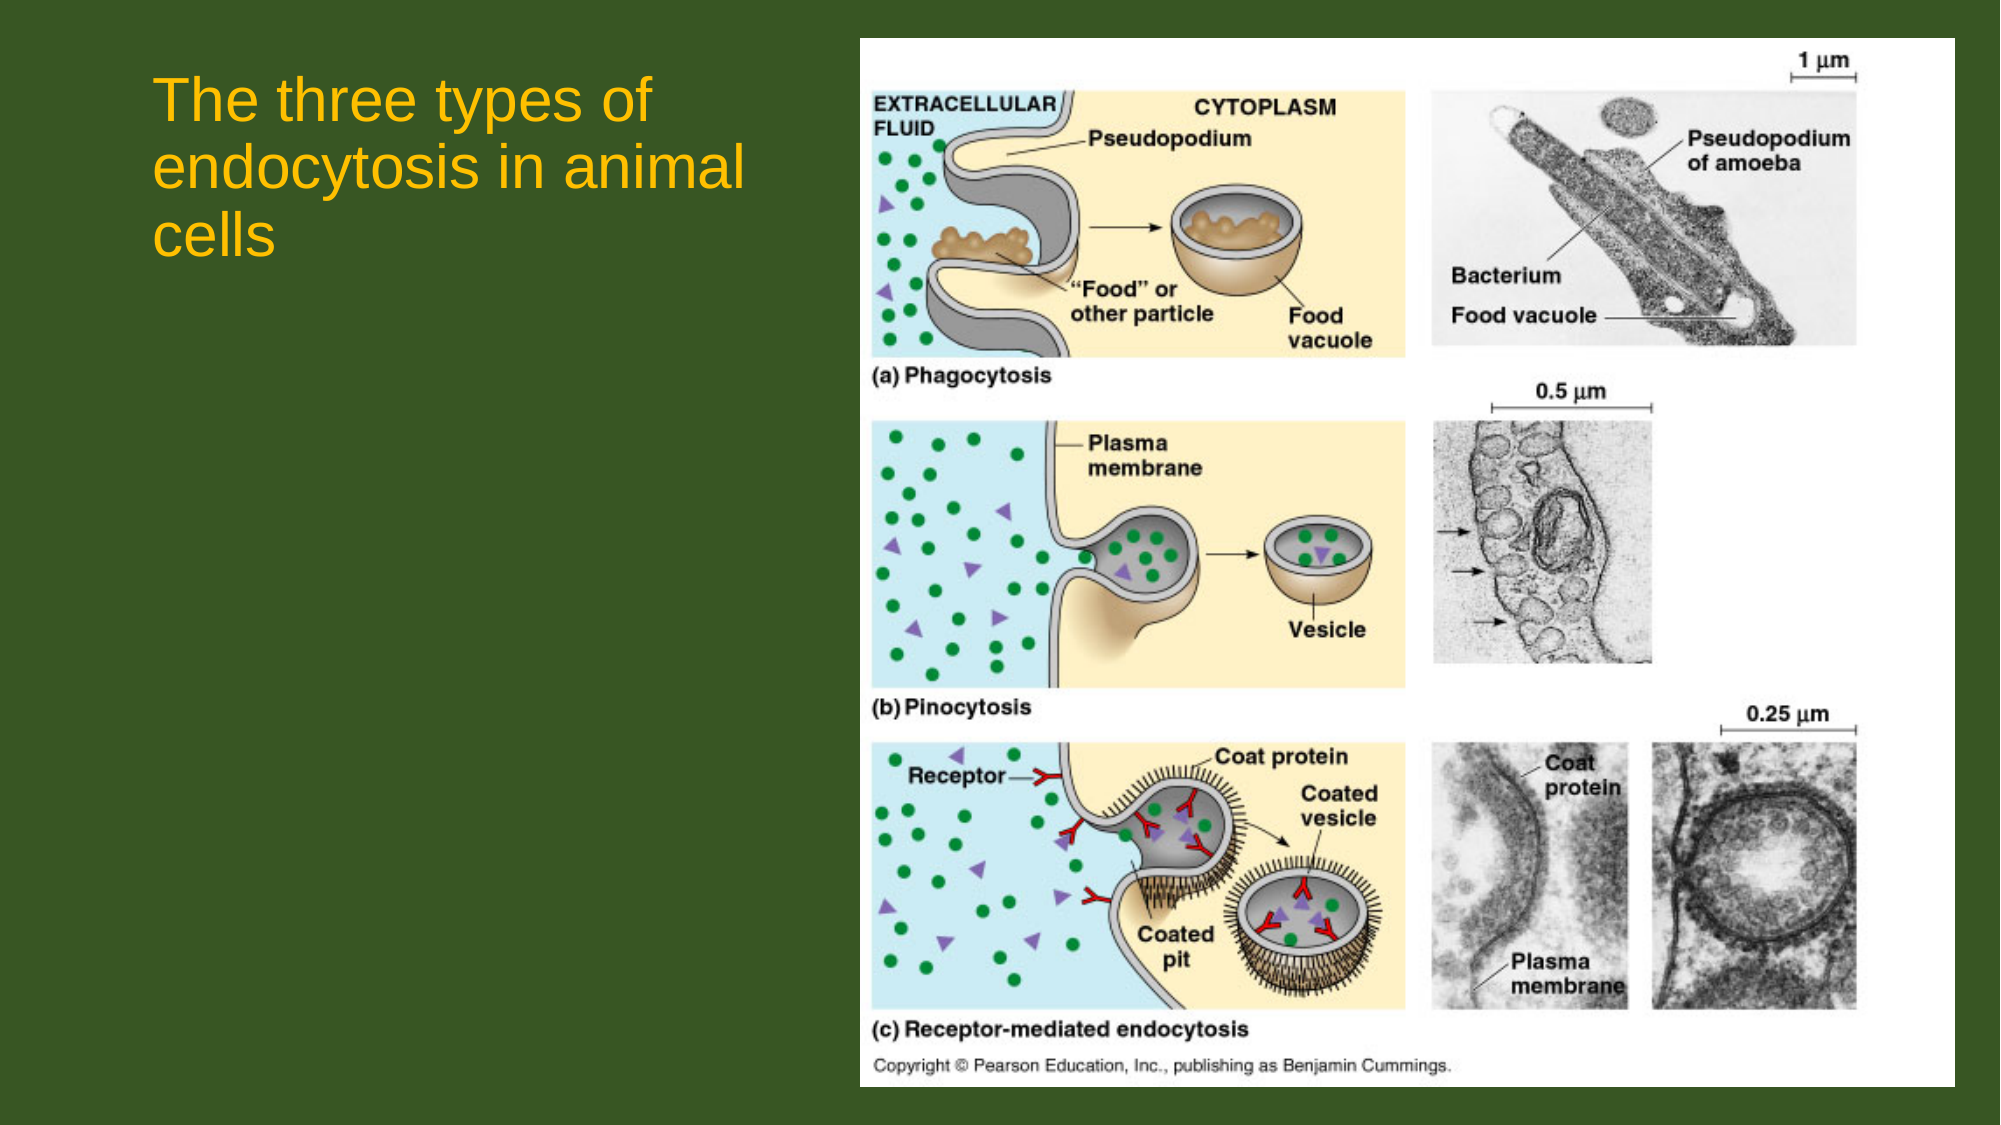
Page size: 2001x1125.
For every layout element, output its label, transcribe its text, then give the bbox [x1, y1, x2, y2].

title The three types of endocytosis in animal cells [137, 59, 836, 278]
picture [860, 38, 1955, 1087]
